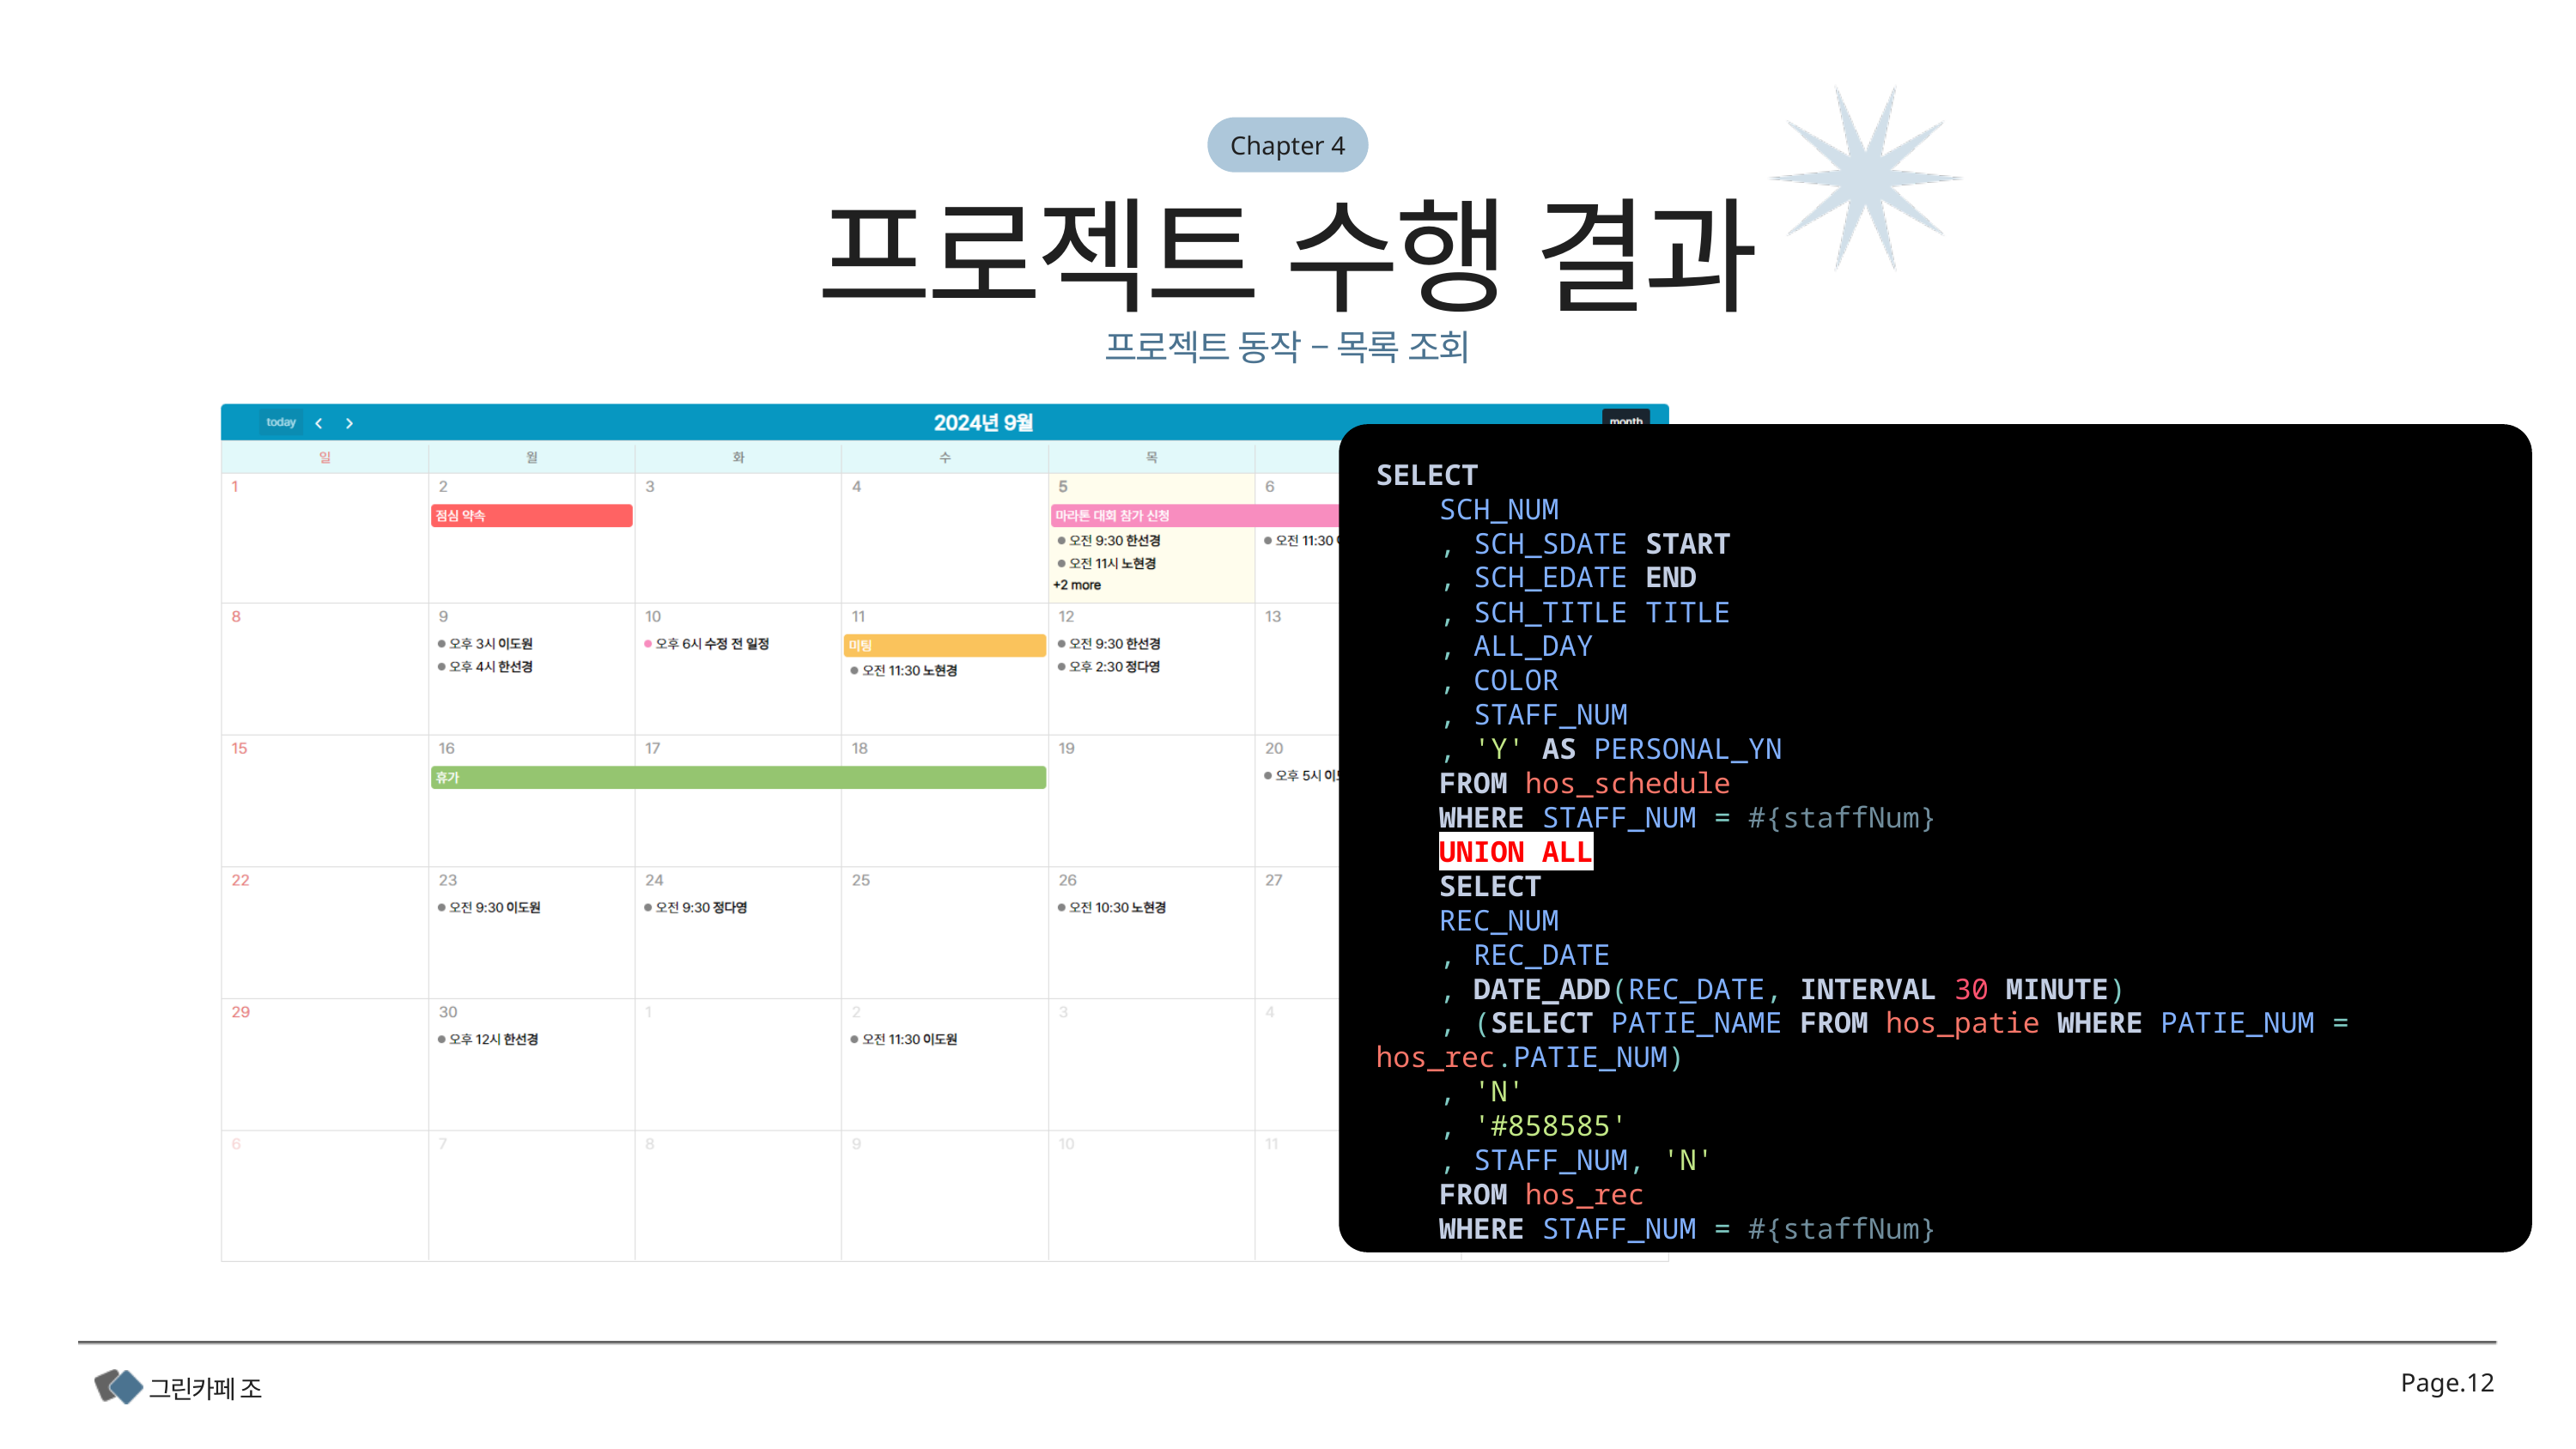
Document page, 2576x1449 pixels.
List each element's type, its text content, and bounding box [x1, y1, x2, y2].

picture [94, 1369, 143, 1404]
slide_number Page.12 [2384, 1358, 2508, 1404]
picture [78, 1341, 2498, 1345]
picture [216, 399, 1678, 1270]
text_box [1680, 422, 2534, 1254]
text_box 프로젝트 동작 – 목록 조회 [983, 310, 1593, 374]
text_box SELECT SCH_NUM , SCH_SDATE START , SCH_EDATE END , SCH_TITLE TITLE , ALL_DAY , COLOR , STAFF_NUM , 'Y' AS PERSONAL_YN FROM hos_schedule WHERE STAFF_NUM = #{staffNum} UNION ALL SELECT REC_NUM , REC_DATE , DATE_ADD(REC_DATE, INTERVAL 30 MINUTE) , (SELECT PATIE_NAME FROM hos_patie WHERE PATIE_NUM = hos_rec.PATIE_NUM) , 'N' , '#858585' , STAFF_NUM, 'N' FROM hos_rec WHERE STAFF_NUM = #{staffNum} [1680, 450, 2508, 1252]
picture [1765, 78, 1966, 279]
